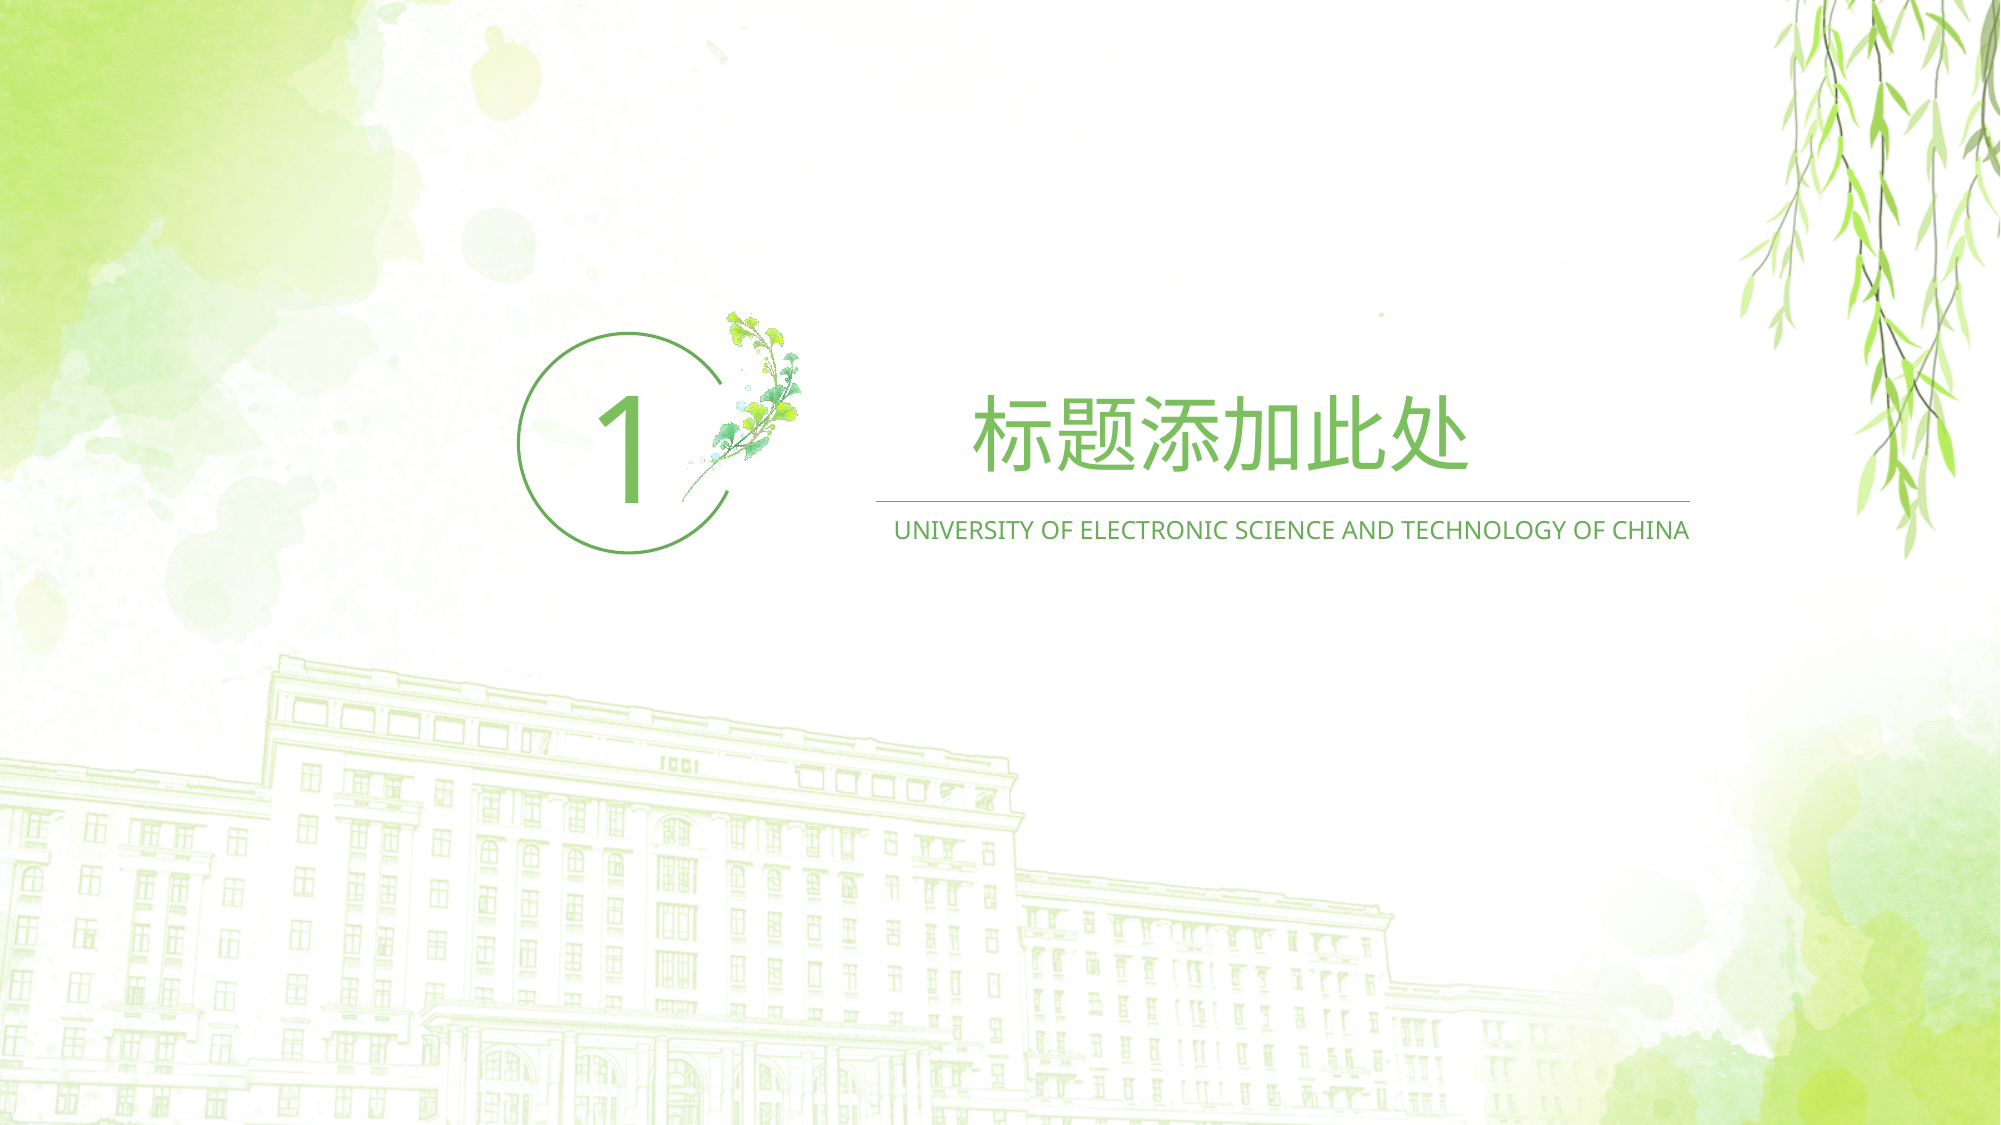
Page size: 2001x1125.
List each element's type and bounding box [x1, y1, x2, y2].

text_box [518, 296, 1792, 553]
picture [0, 0, 2001, 1125]
